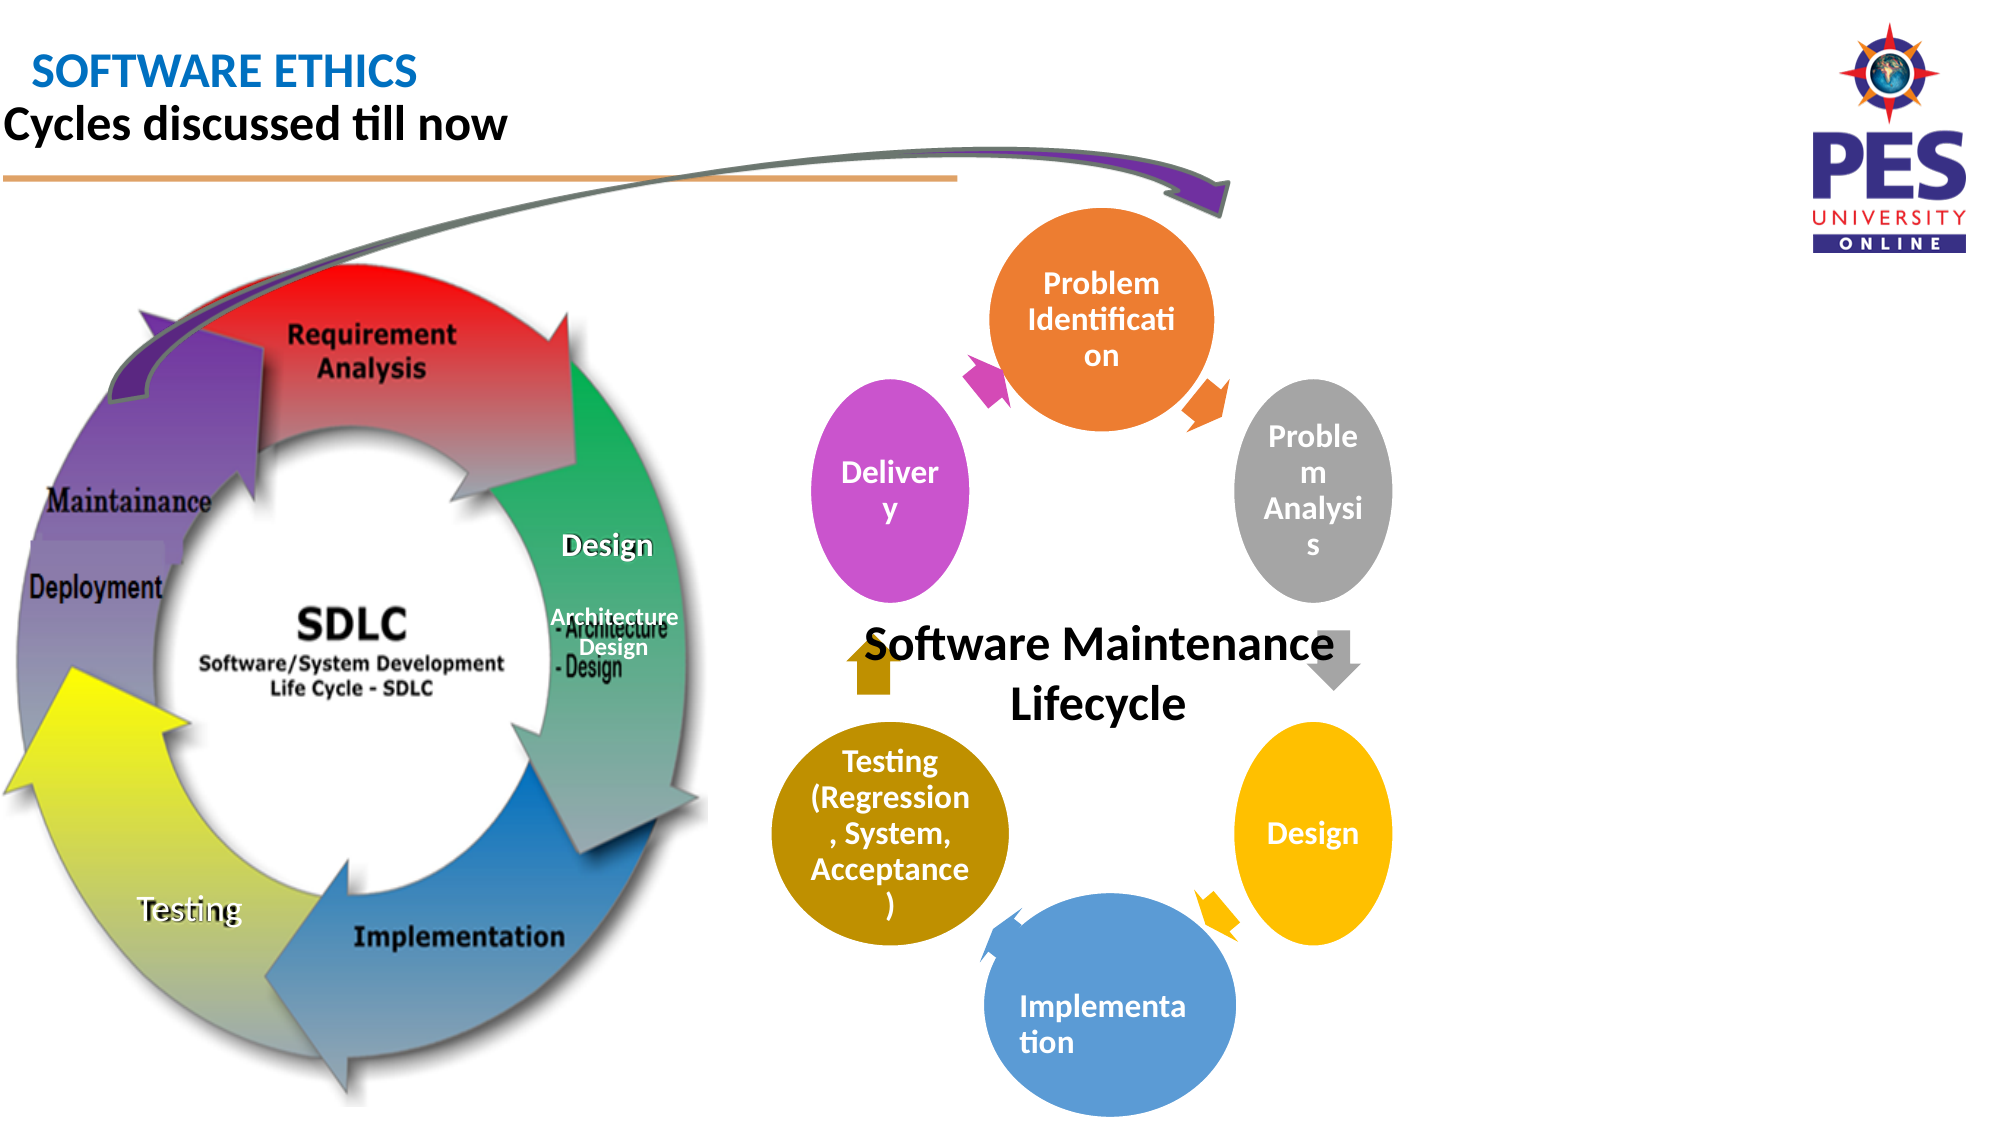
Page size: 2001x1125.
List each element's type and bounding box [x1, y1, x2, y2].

picture [1813, 22, 1966, 253]
text_box [0, 0, 1532, 1120]
picture [107, 140, 1232, 405]
